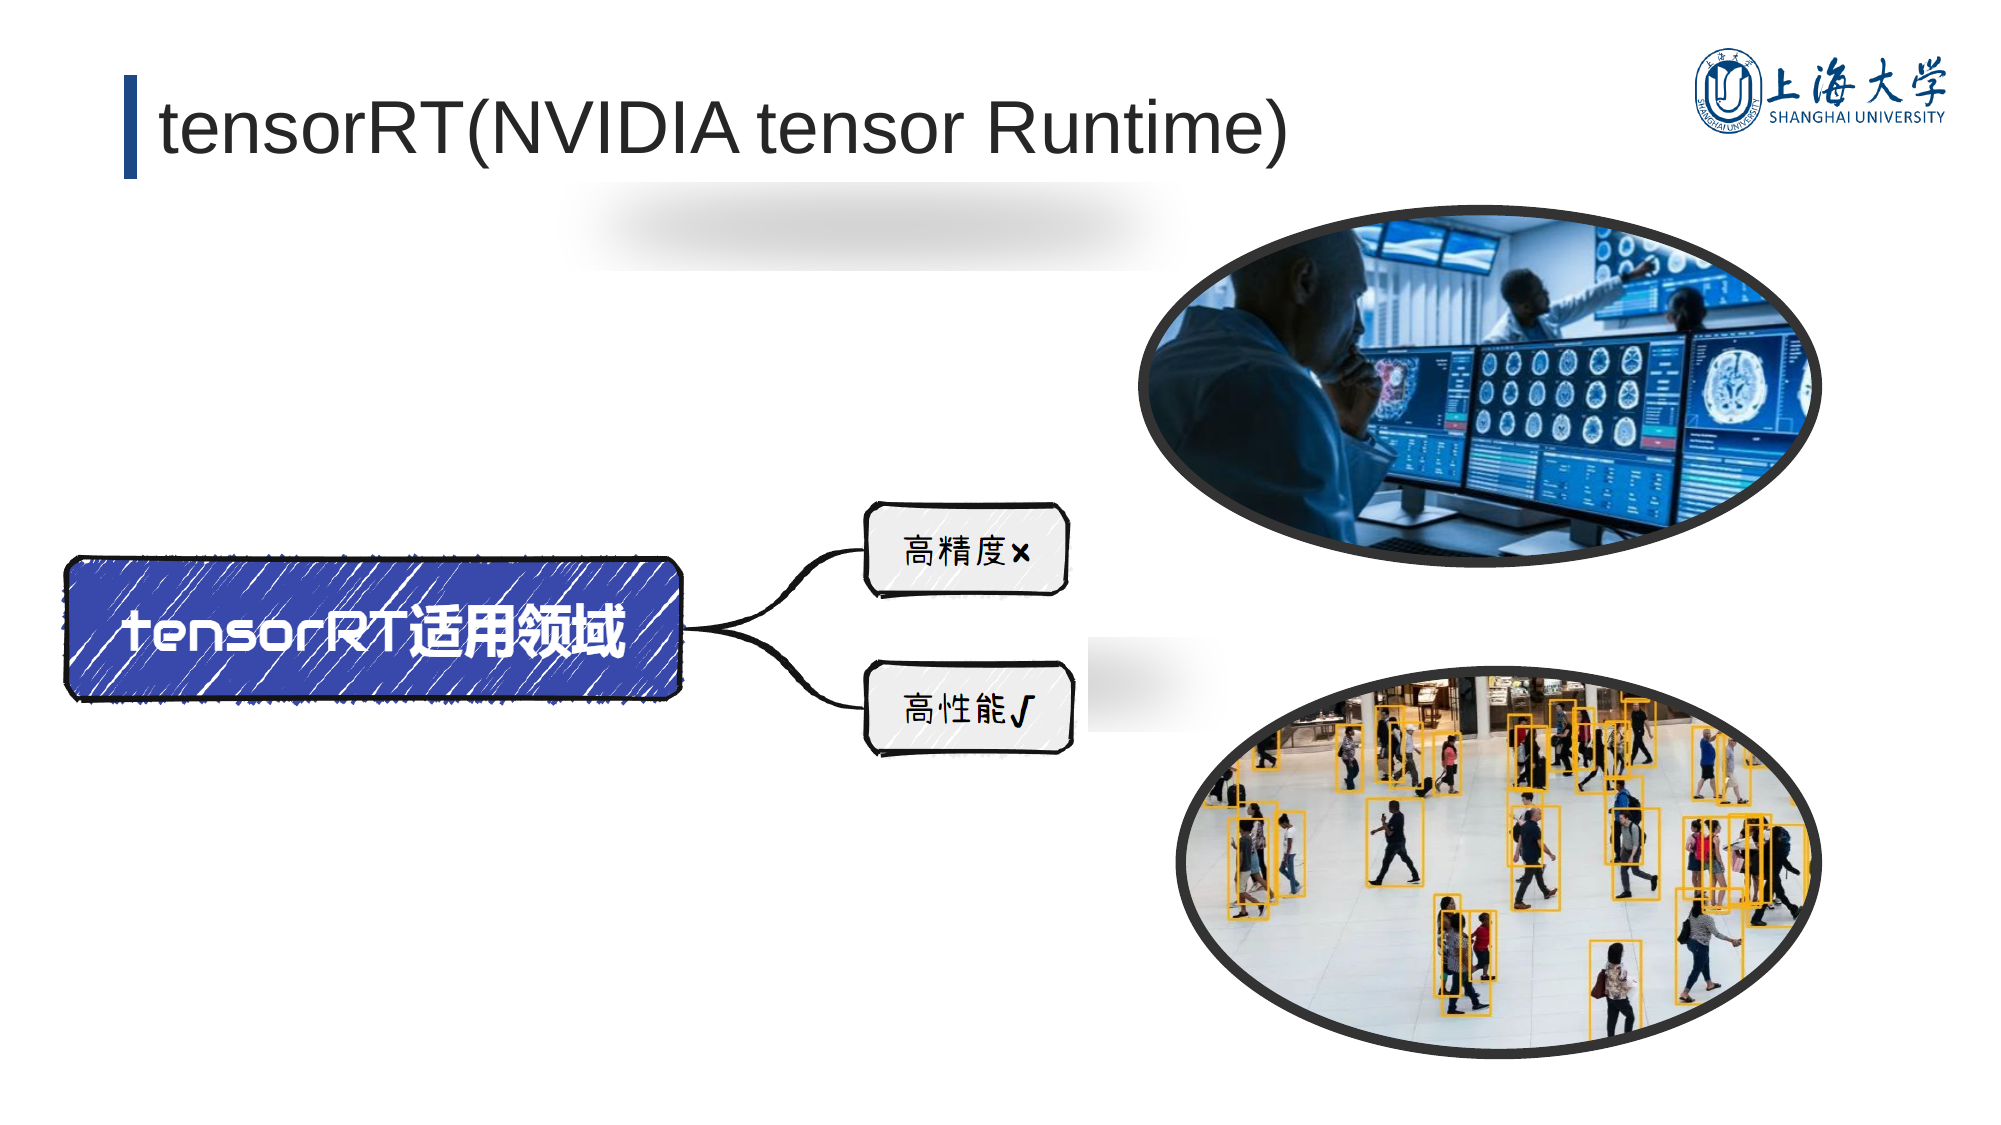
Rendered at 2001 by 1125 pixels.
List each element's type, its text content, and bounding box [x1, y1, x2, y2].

picture [46, 445, 1088, 775]
picture [1143, 210, 1817, 563]
picture [1695, 48, 1946, 154]
text_box tensorRT(NVIDIA tensor Runtime) [143, 70, 1652, 176]
picture [1180, 670, 1817, 1054]
